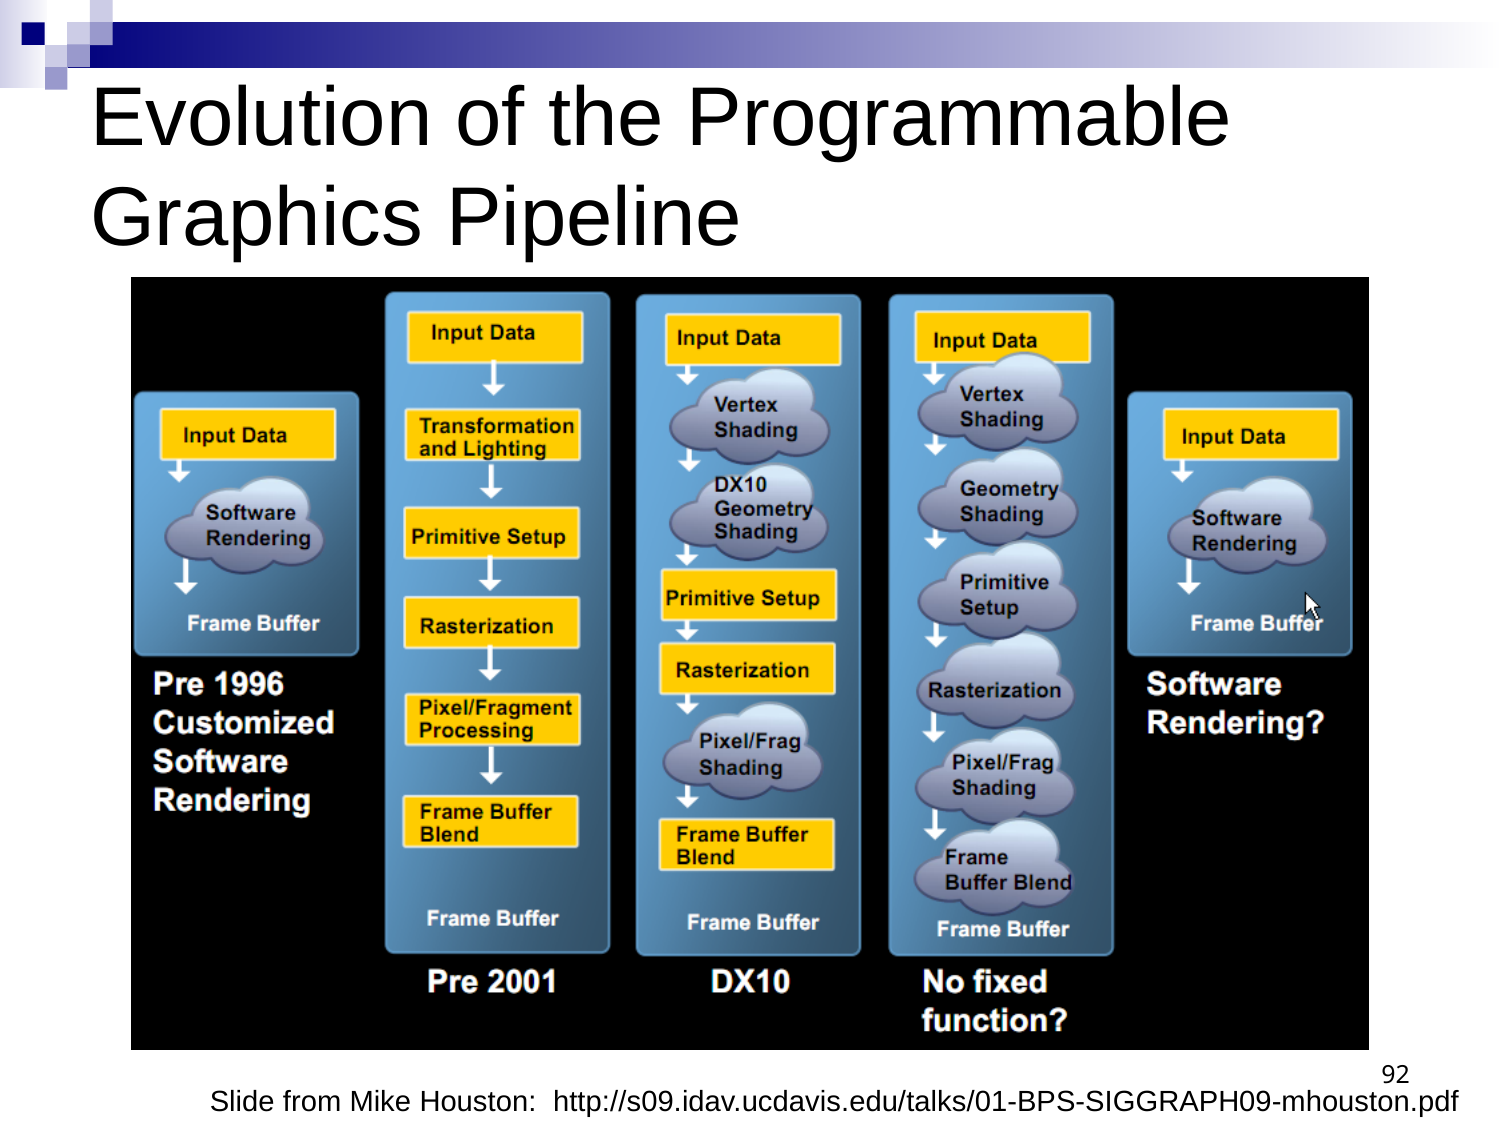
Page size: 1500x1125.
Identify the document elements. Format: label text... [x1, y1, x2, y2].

title Evolution of the Programmable Graphics Pipeline [75, 99, 1425, 325]
text_box Slide from Mike Houston: http://s09.idav.ucdavis.edu/talks/01-BPS-SIGGRAPH09-mhouston.pdf [0, 1074, 1500, 1125]
slide_number 92 [1074, 1025, 1425, 1100]
picture [131, 277, 1369, 1051]
